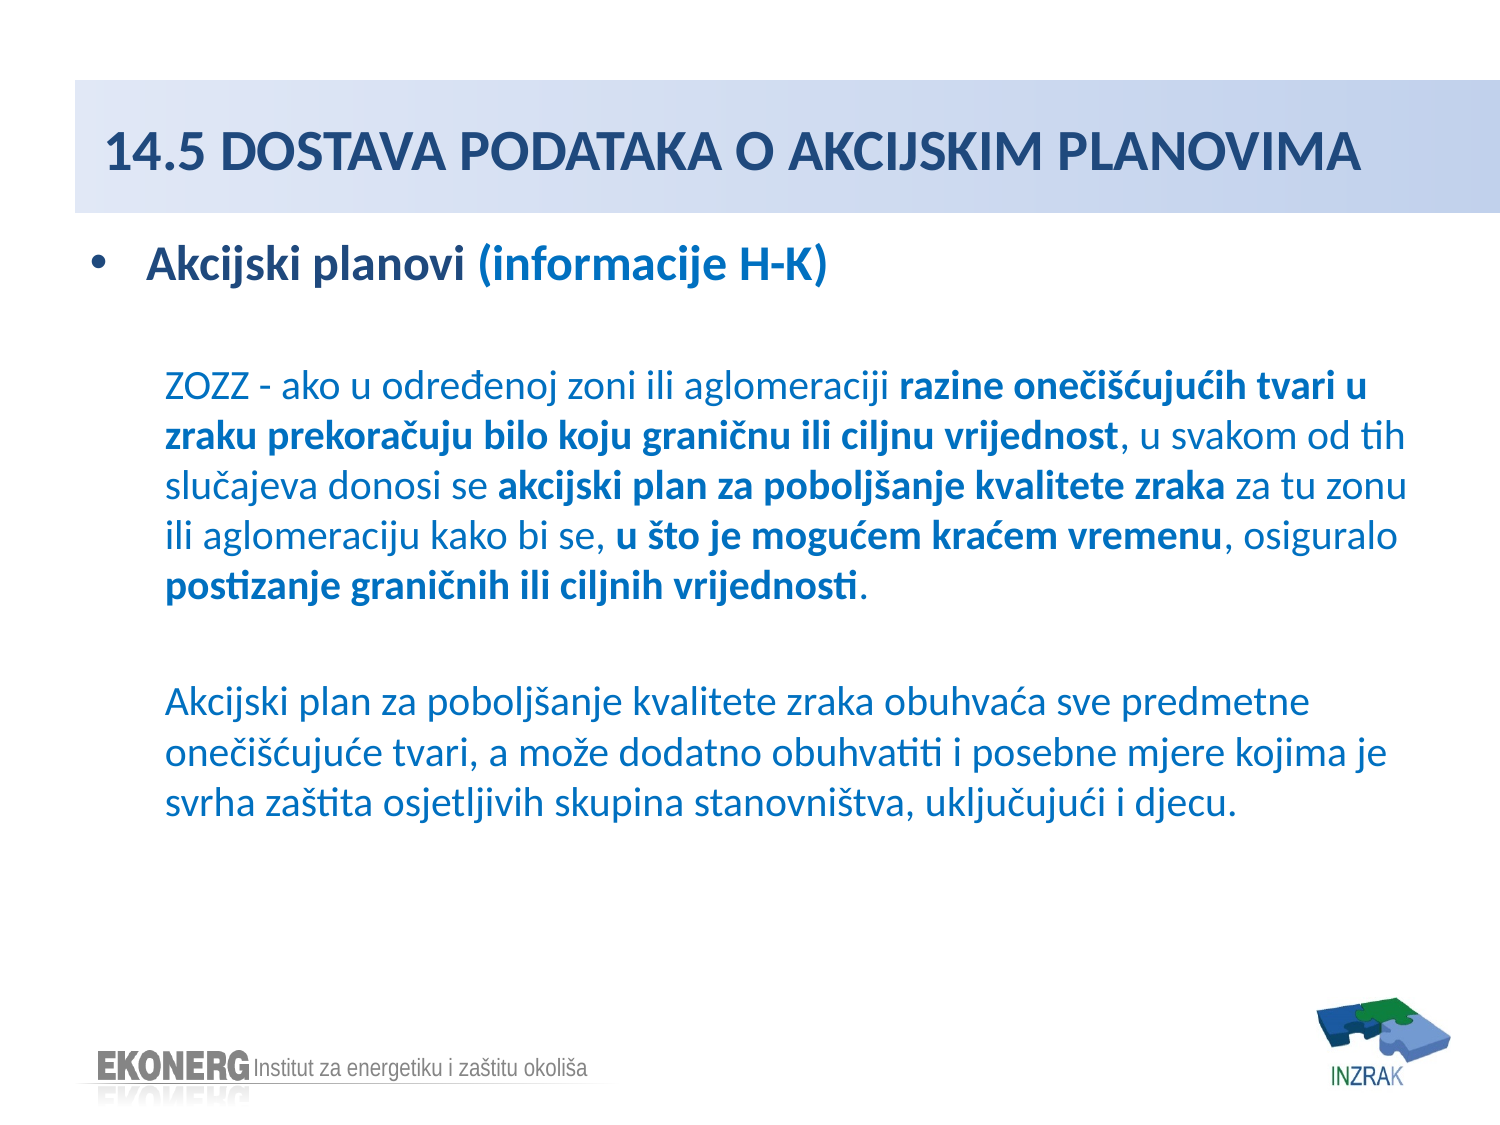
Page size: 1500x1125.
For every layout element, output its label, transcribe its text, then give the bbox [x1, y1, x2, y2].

text_box Akcijski planovi (informacije H-K) ZOZZ - ako u određenoj zoni ili aglomeraciji razine onečišćujućih tvari u zraku prekoračuju bilo koju graničnu ili ciljnu vrijednost, u svakom od tih slučajeva donosi se akcijski plan za poboljšanje kvalitete zraka za tu zonu ili aglomeraciju kako bi se, u što je mogućem kraćem vremenu, osiguralo postizanje graničnih ili ciljnih vrijednosti. Akcijski plan za poboljšanje kvalitete zraka obuhvaća sve predmetne onečišćujuće tvari, a može dodatno obuhvatiti i posebne mjere kojima je svrha zaštita osjetljivih skupina stanovništva, uključujući i djecu. [74, 223, 1447, 1040]
picture [1315, 996, 1451, 1093]
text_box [61, 1038, 636, 1112]
title 14.5 DOSTAVA PODATAKA O AKCIJSKIM PLANOVIMA [75, 80, 1500, 213]
